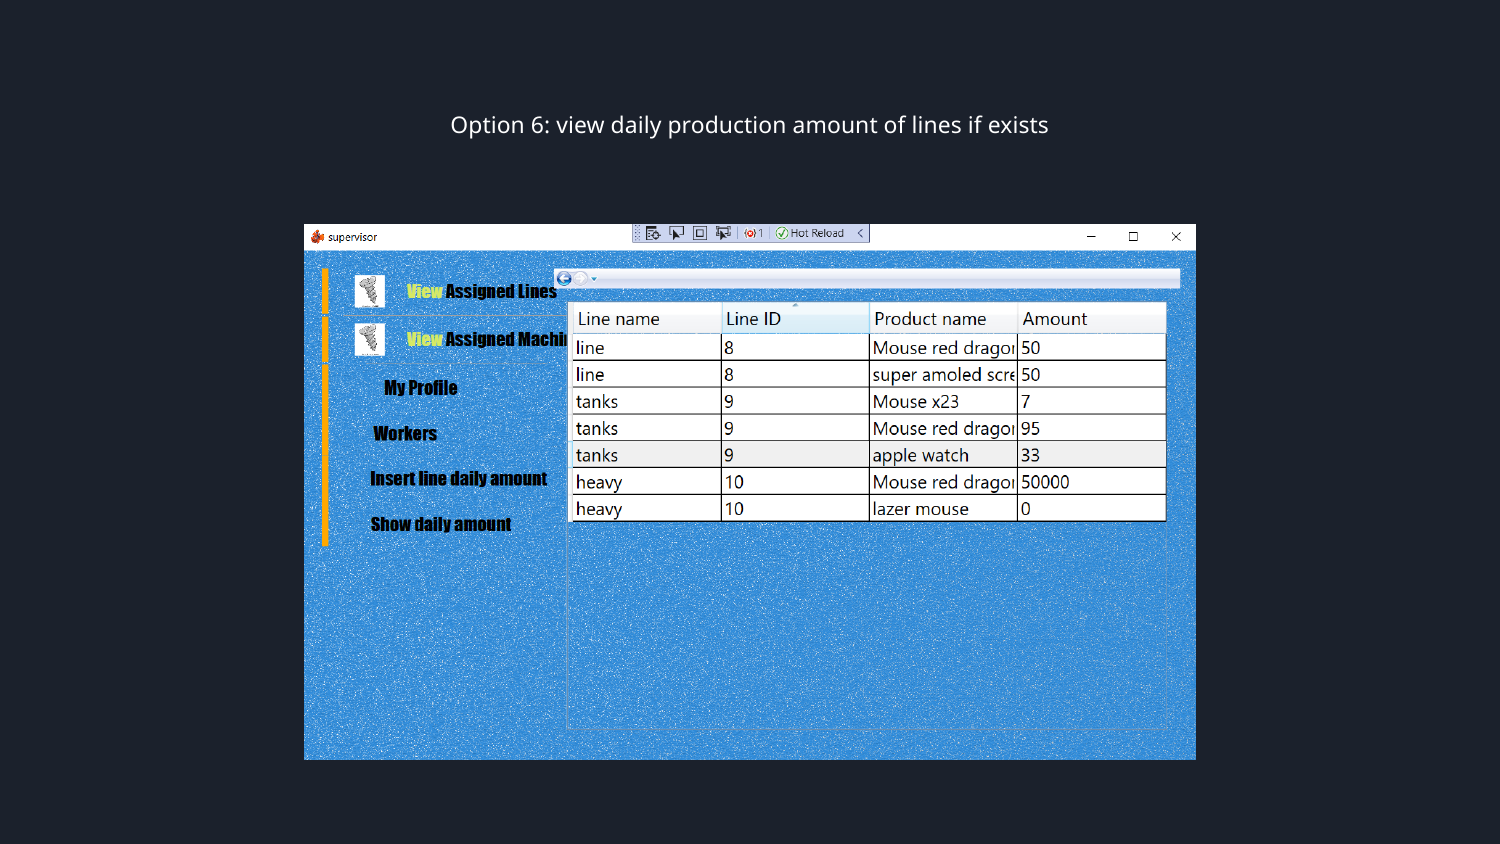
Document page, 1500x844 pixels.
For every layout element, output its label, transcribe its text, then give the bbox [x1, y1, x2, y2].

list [304, 224, 1196, 761]
title Option 6: view daily production amount of lines if exists [103, 44, 1397, 208]
